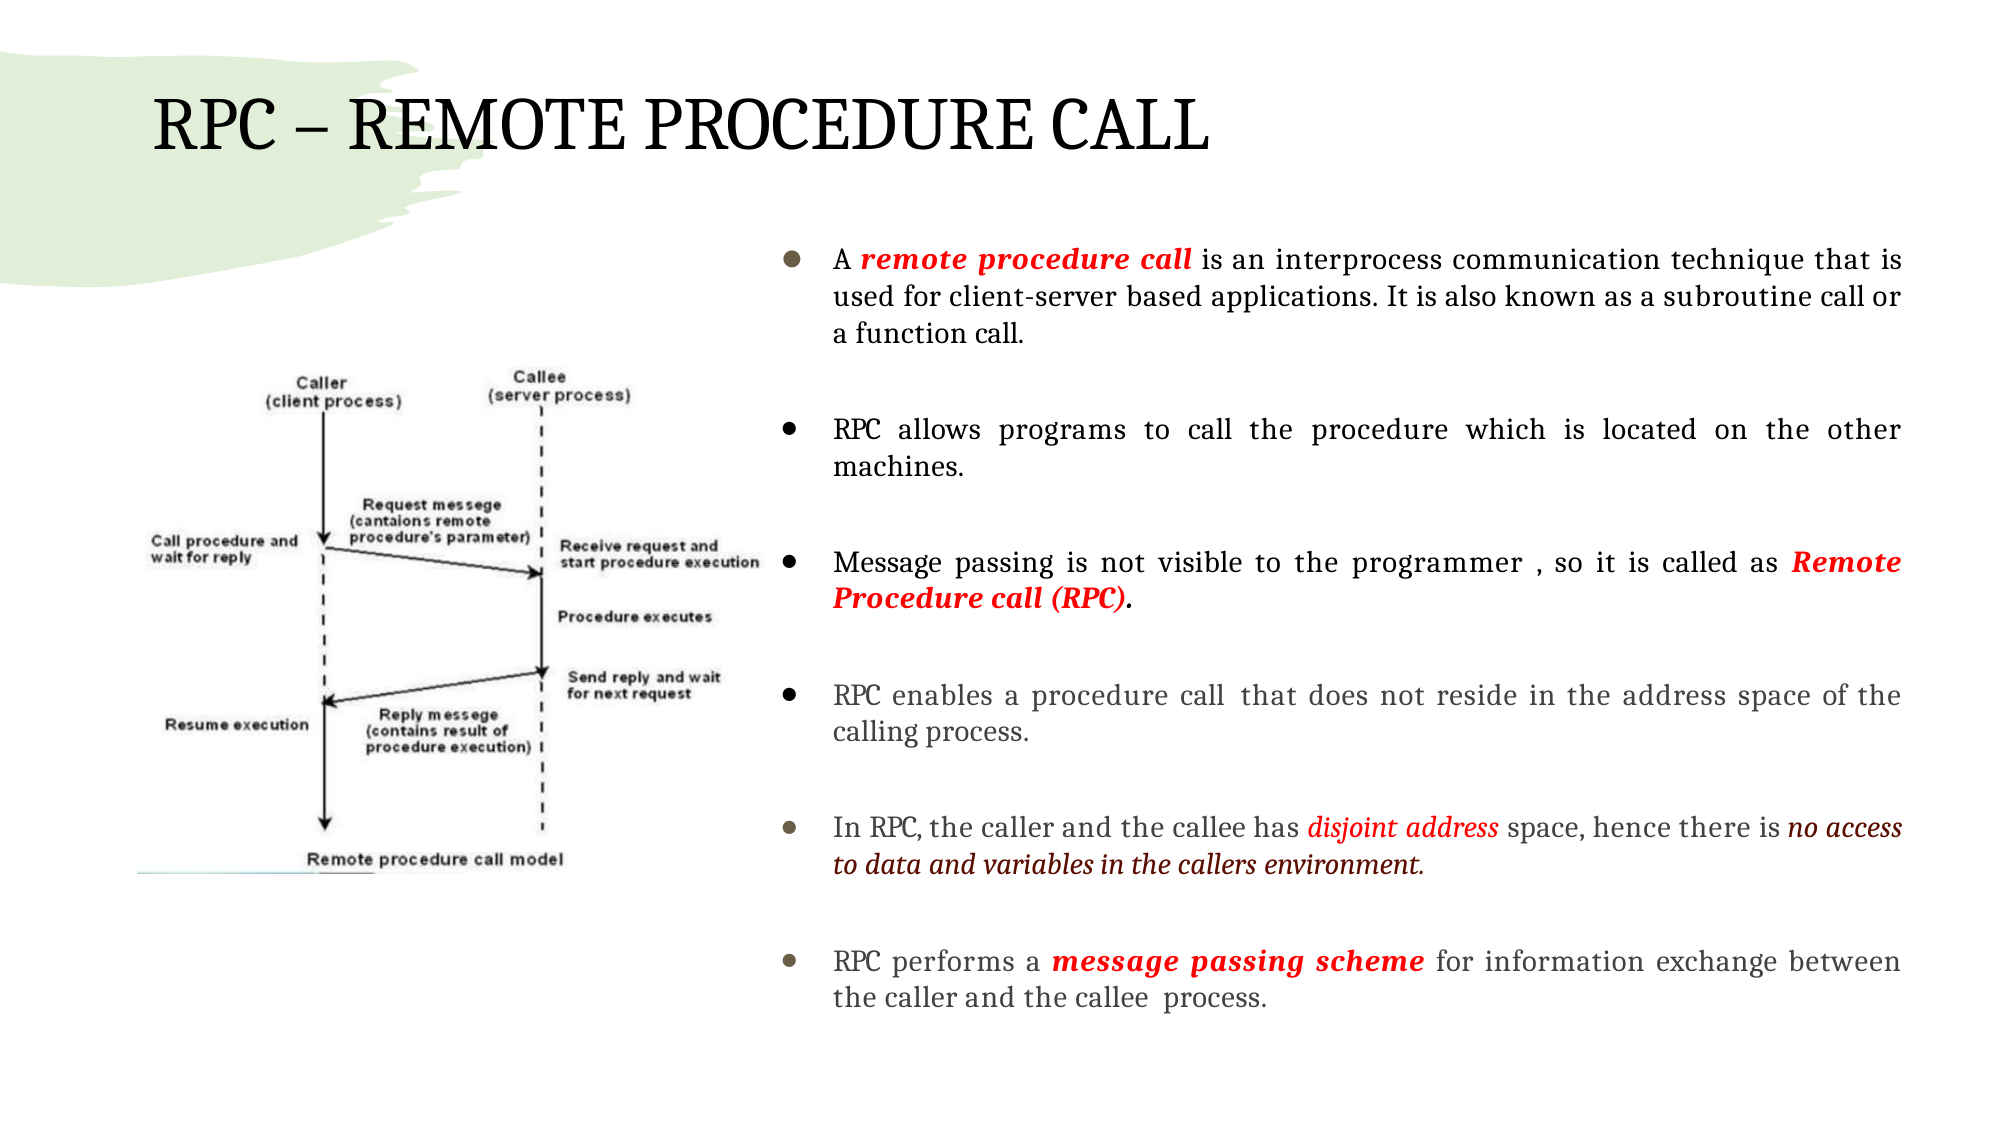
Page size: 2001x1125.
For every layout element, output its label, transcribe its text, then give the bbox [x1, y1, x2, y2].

list A remote procedure call is an interprocess communication technique that is used for client-server based applications. It is also known as a subroutine call or a function call. RPC allows programs to call the procedure which is located on the other machines. Message passing is not visible to the programmer , so it is called as Remote Procedure call (RPC). RPC enables a procedure call that does not reside in the address space of the calling process. In RPC, the caller and the callee has disjoint address space, hence there is no access to data and variables in the callers environment. RPC performs a message passing scheme for information exchange between the caller and the callee process. [765, 231, 1918, 1031]
title RPC – REMOTE PROCEDURE CALL [137, 59, 1863, 192]
text_box [137, 366, 766, 874]
